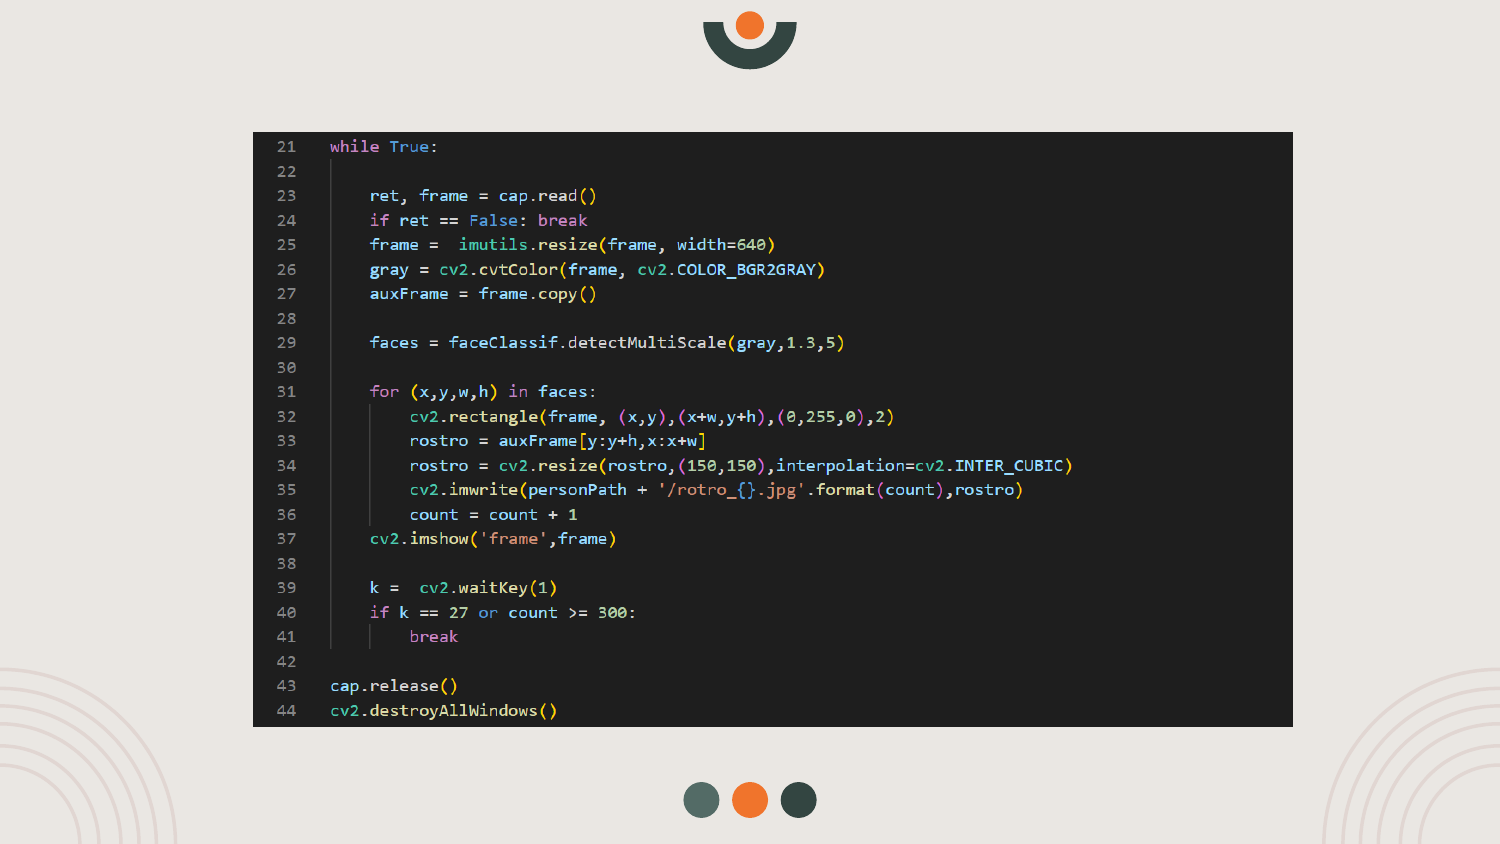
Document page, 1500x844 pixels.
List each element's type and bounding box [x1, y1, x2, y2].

picture [252, 132, 1293, 727]
